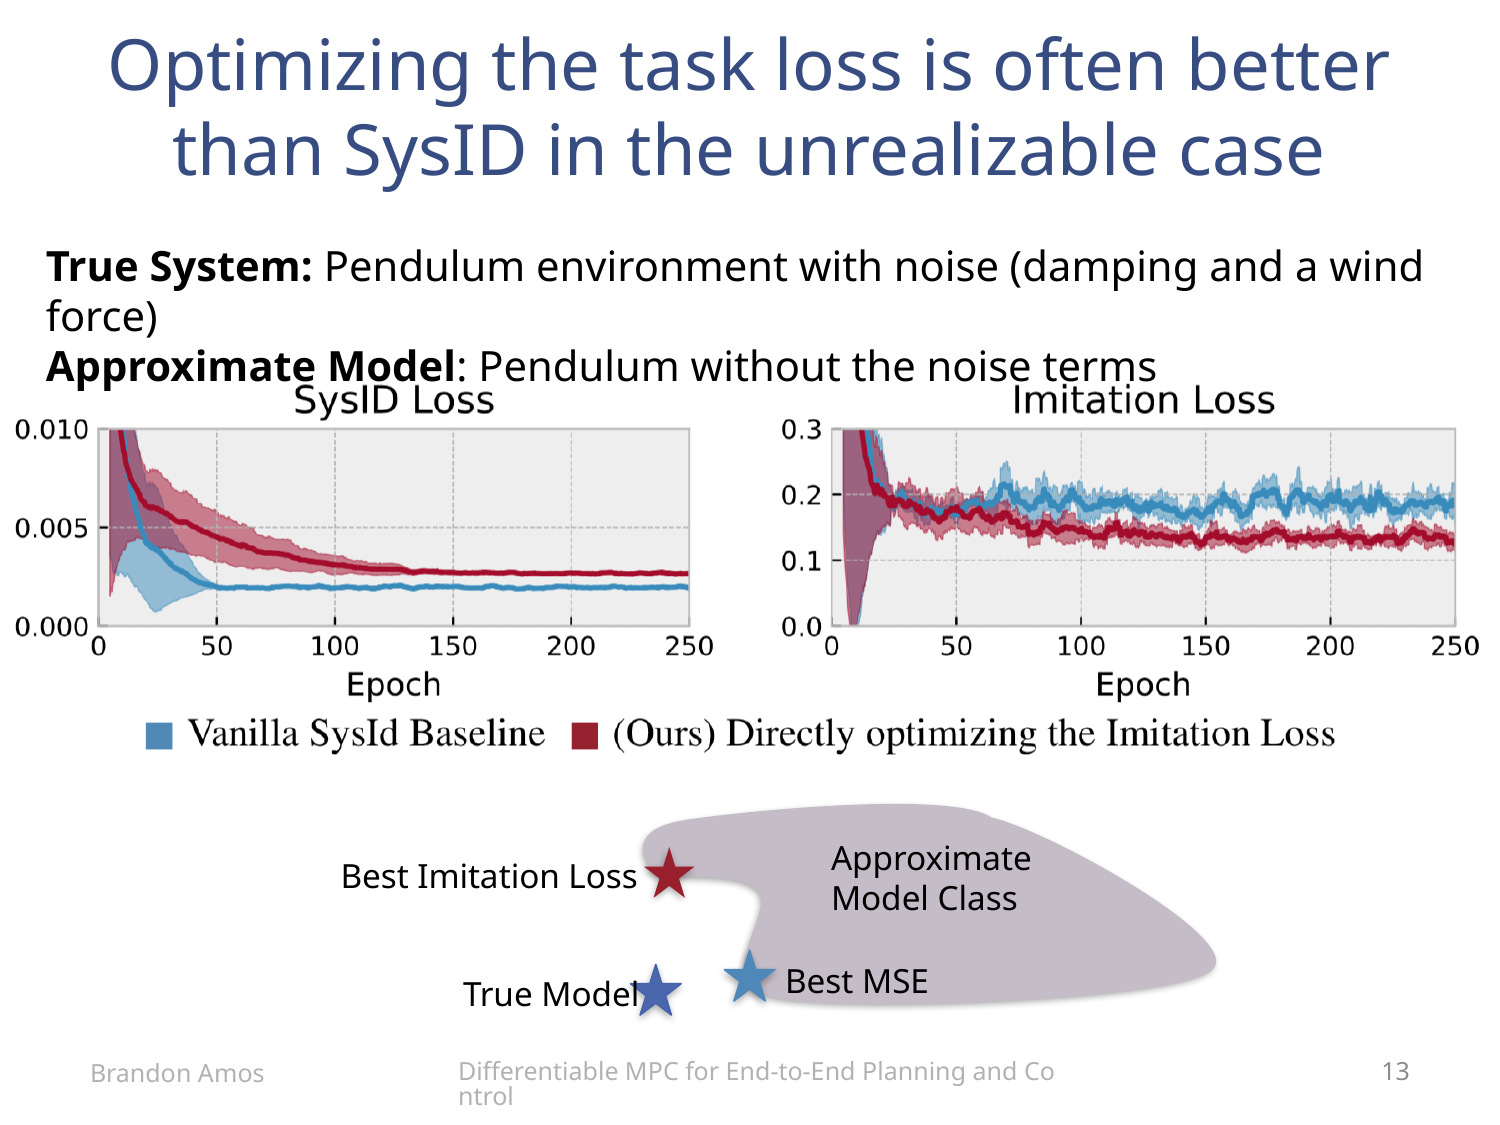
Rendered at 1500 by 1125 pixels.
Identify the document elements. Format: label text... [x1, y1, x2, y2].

text_box [642, 803, 1027, 968]
text_box Best MSE [770, 953, 1045, 1025]
text_box [1045, 862, 1217, 1000]
slide_number 13 [1074, 1042, 1425, 1103]
text_box [654, 846, 696, 899]
list True System: Pendulum environment with noise (damping and a wind force) Approximate Model: Pendulum without the noise terms [30, 232, 1470, 356]
footer Differentiable MPC for End-to-End Planning and Control [443, 1042, 1074, 1103]
slide_number Brandon Amos [75, 1042, 425, 1103]
text_box [766, 984, 770, 998]
picture [0, 357, 1500, 770]
text_box True Model [448, 965, 683, 1040]
text_box [723, 949, 770, 1002]
title Optimizing the task loss is often better than SysID in the unrealizable case [75, 11, 1425, 199]
text_box Best Imitation Loss [274, 847, 654, 931]
text_box Approximate Model Class [816, 829, 1095, 966]
